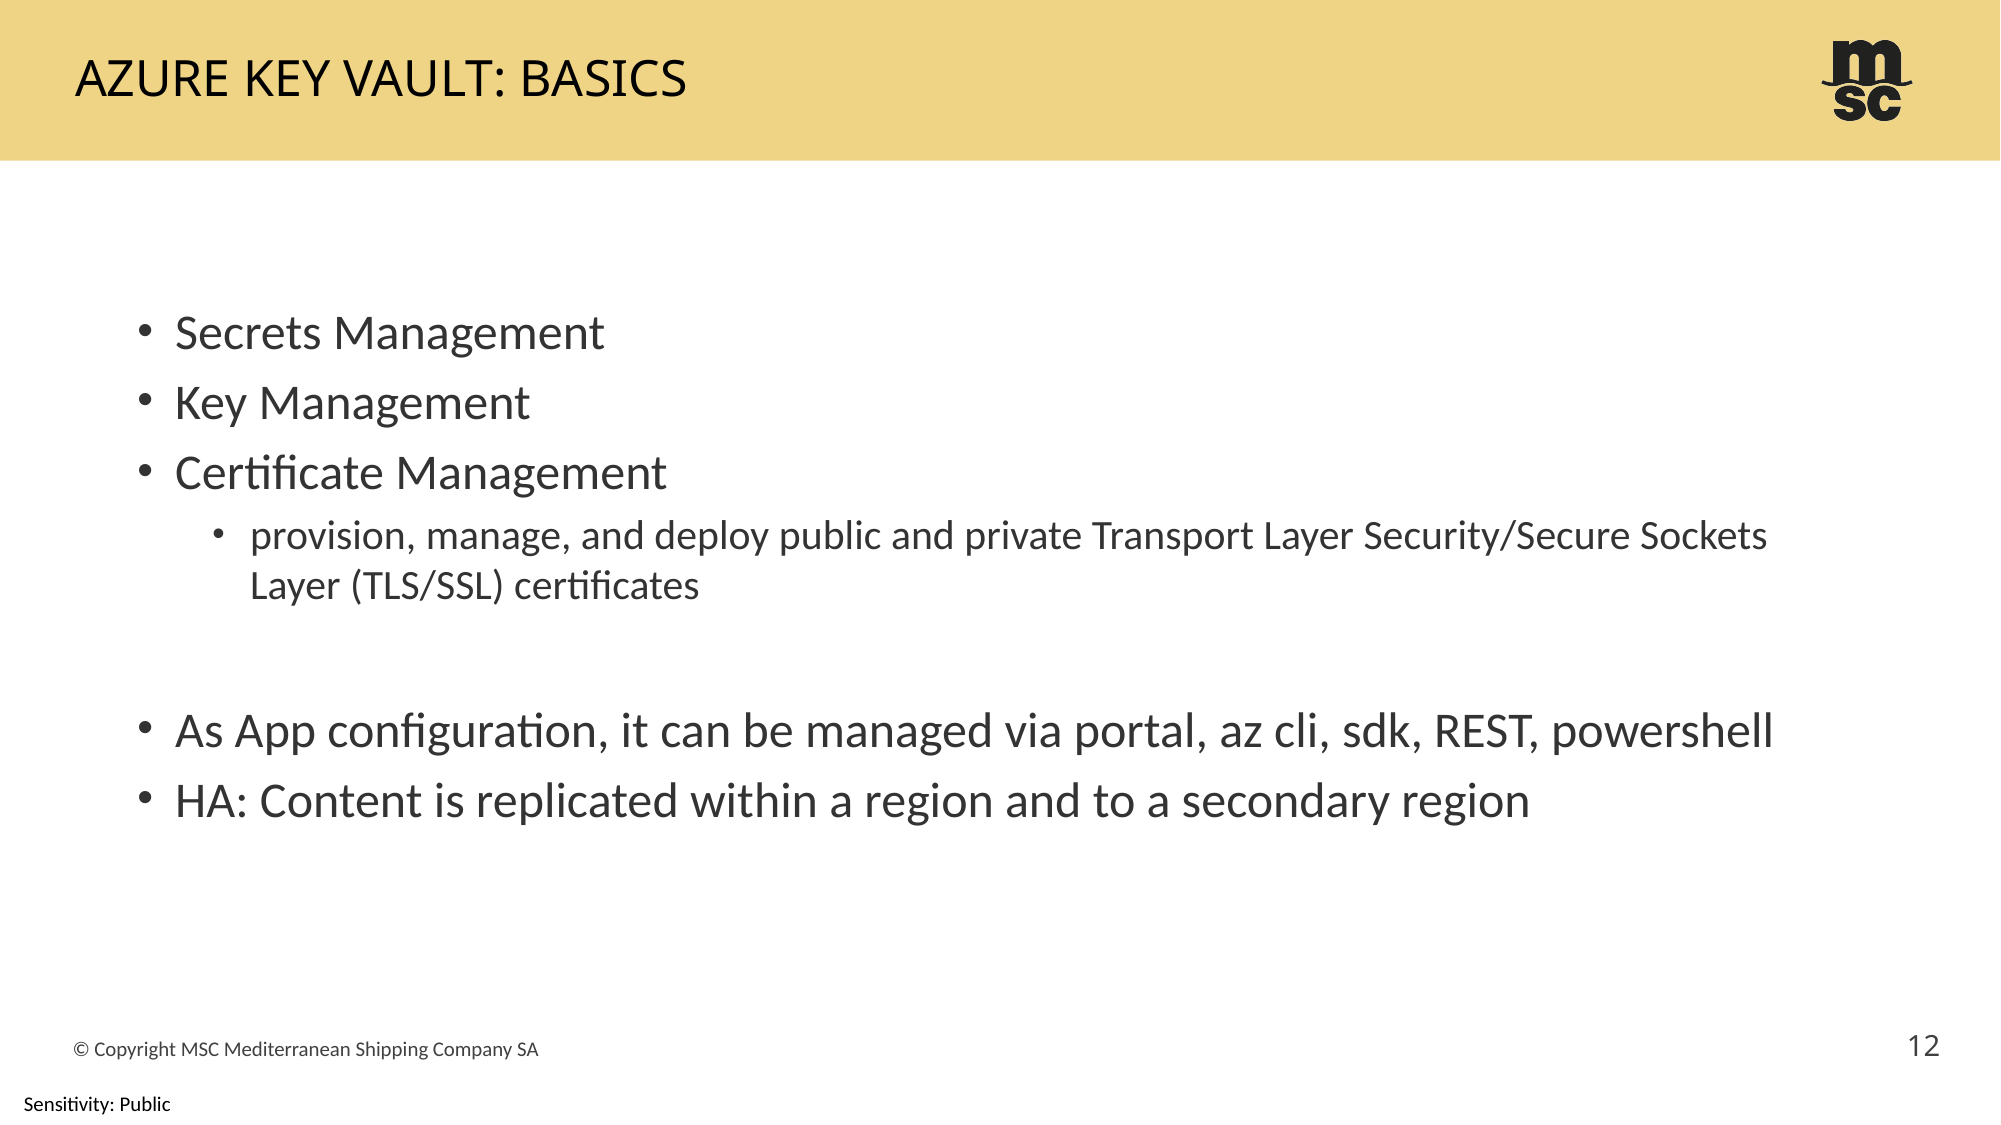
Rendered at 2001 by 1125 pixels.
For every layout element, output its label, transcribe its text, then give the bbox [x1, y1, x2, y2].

picture [1797, 5, 1937, 157]
list Secrets Management Key Management Certificate Management provision, manage, and deploy public and private Transport Layer Security/Secure Sockets Layer (TLS/SSL) certificates As App configuration, it can be managed via portal, az cli, sdk, REST, powershell HA: Content is replicated within a region and to a secondary region [137, 299, 1863, 1014]
title Azure Key Vault: Basics [75, 6, 1474, 155]
footer © Copyright MSC Mediterranean Shipping Company SA [57, 1027, 663, 1079]
slide_number 12 [1879, 1019, 1956, 1070]
